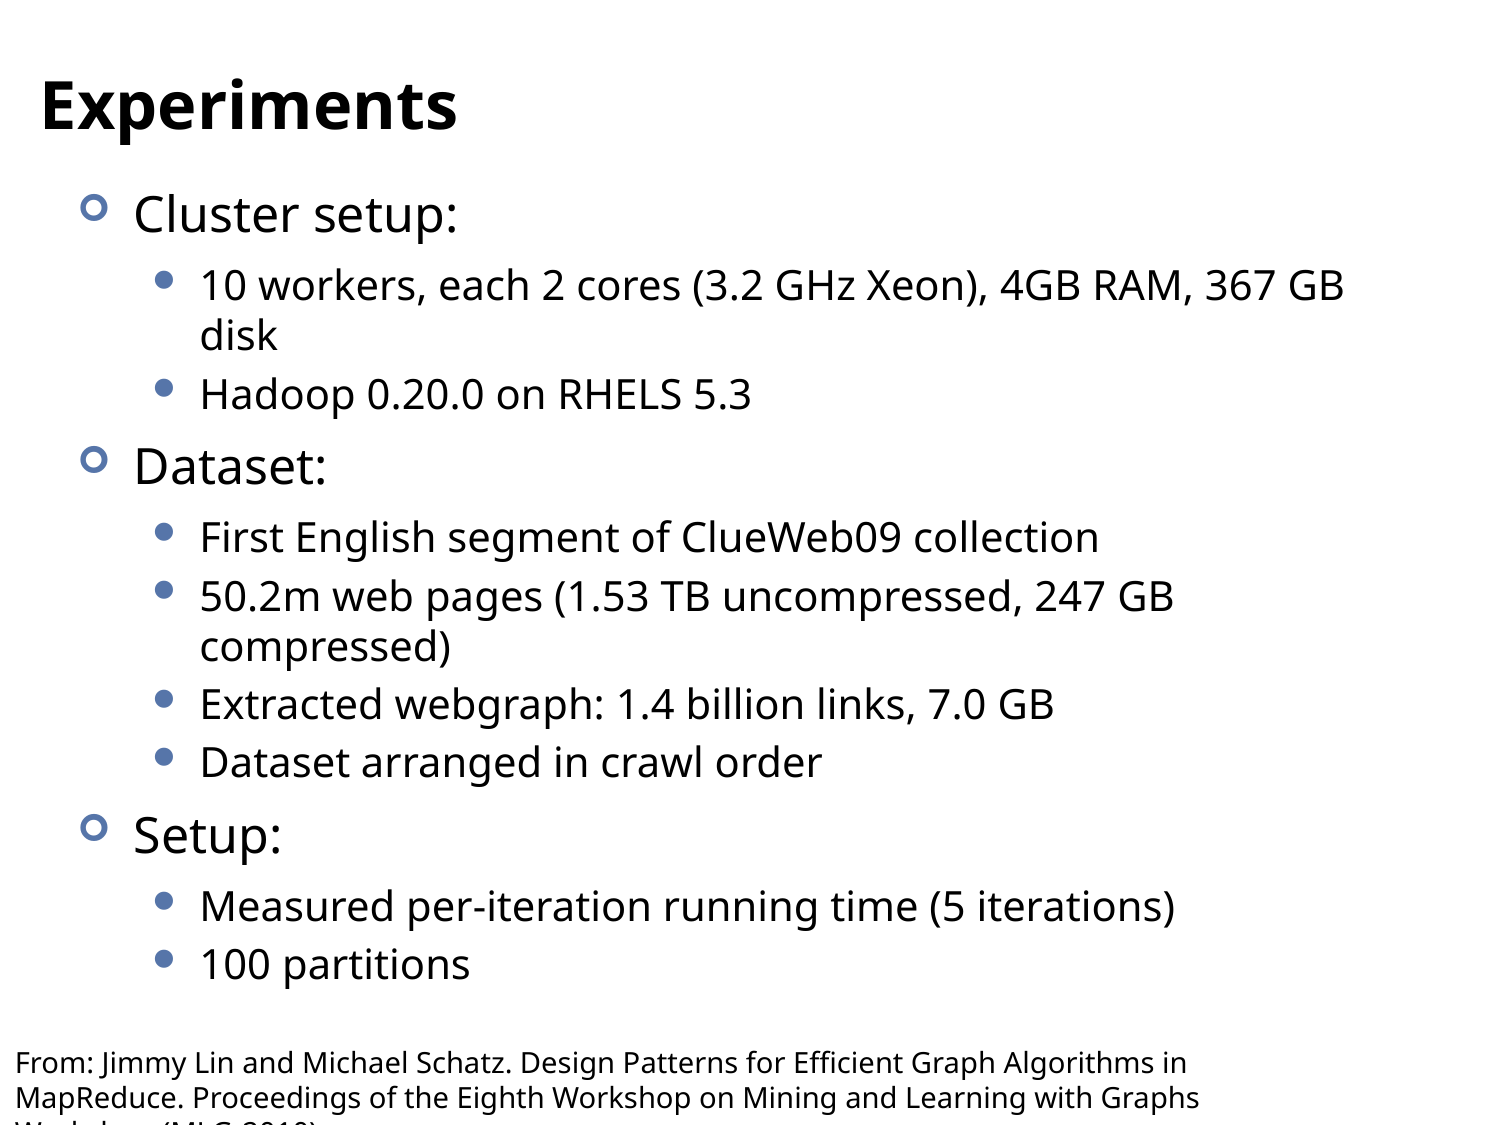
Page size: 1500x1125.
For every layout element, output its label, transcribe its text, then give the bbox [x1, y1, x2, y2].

text_box From: Jimmy Lin and Michael Schatz. Design Patterns for Efficient Graph Algorithms in MapReduce. Proceedings of the Eighth Workshop on Mining and Learning with Graphs Workshop (MLG-2010) [0, 1037, 1238, 1125]
title Experiments [24, 18, 1451, 188]
list Cluster setup: 10 workers, each 2 cores (3.2 GHz Xeon), 4GB RAM, 367 GB disk Hadoop 0.20.0 on RHELS 5.3 Dataset: First English segment of ClueWeb09 collection 50.2m web pages (1.53 TB uncompressed, 247 GB compressed) Extracted webgraph: 1.4 billion links, 7.0 GB Dataset arranged in crawl order Setup: Measured per-iteration running time (5 iterations) 100 partitions [62, 174, 1451, 1013]
